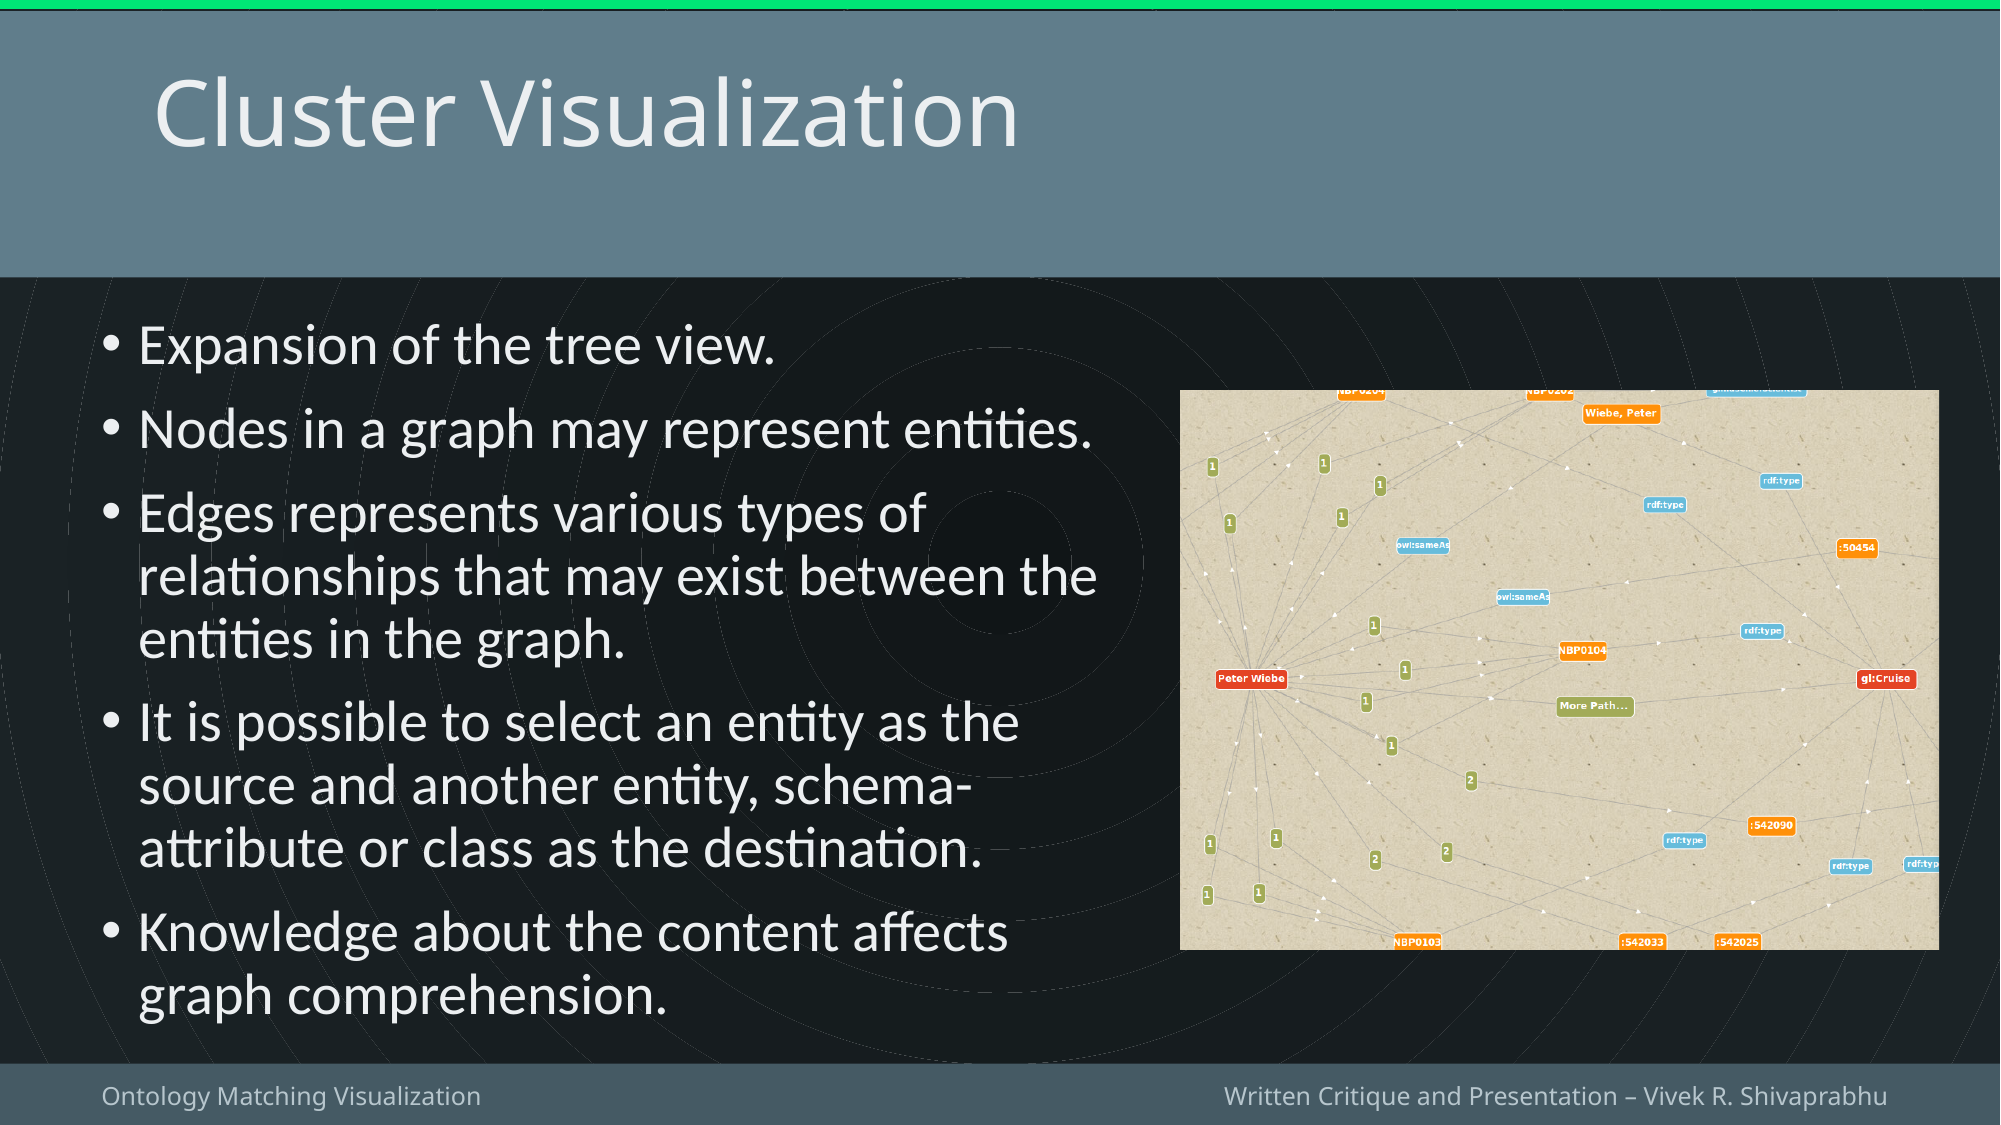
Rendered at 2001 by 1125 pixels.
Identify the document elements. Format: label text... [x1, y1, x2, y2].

list Expansion of the tree view. Nodes in a graph may represent entities. Edges represents various types of relationships that may exist between the entities in the graph. It is possible to select an entity as the source and another entity, schema-attribute or class as the destination. Knowledge about the content affects graph comprehension. [86, 306, 1166, 1034]
title Cluster Visualization [137, 59, 1863, 278]
picture [1180, 390, 1940, 950]
